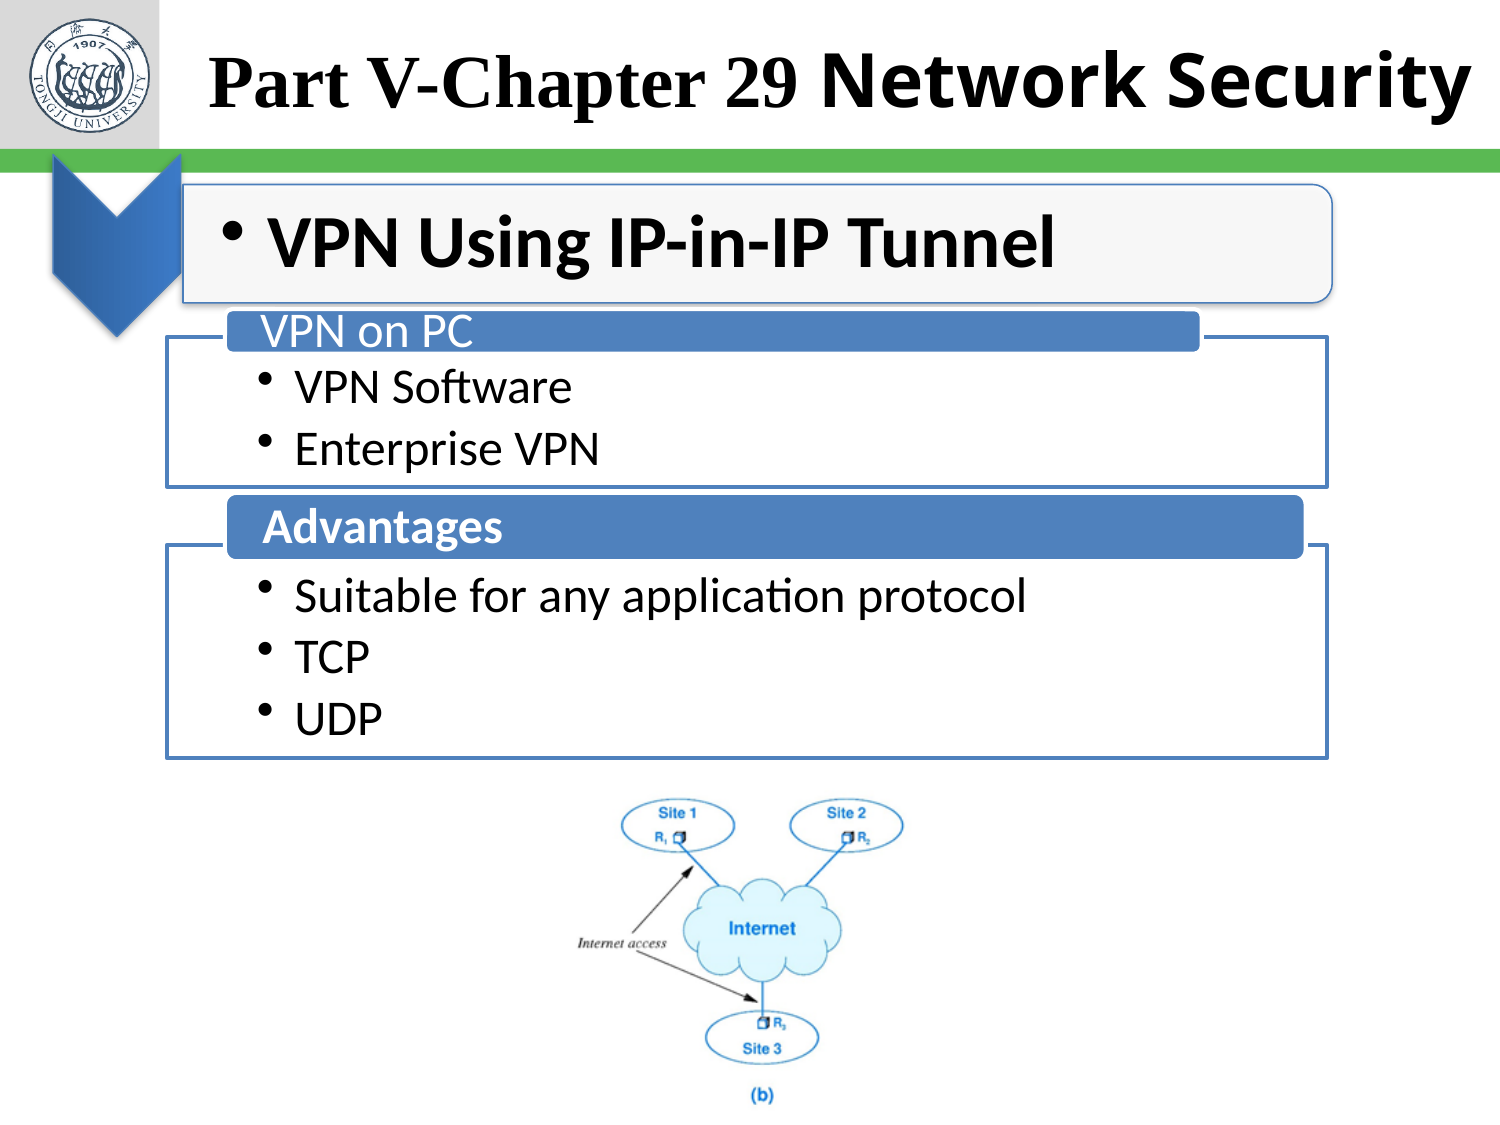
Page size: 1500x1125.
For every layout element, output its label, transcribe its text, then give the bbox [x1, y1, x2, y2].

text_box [52, 154, 181, 337]
picture [558, 781, 936, 1125]
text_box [182, 184, 1333, 304]
title Part V-Chapter 29 Network Security [180, 3, 1500, 151]
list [166, 308, 1328, 759]
picture [29, 18, 151, 133]
